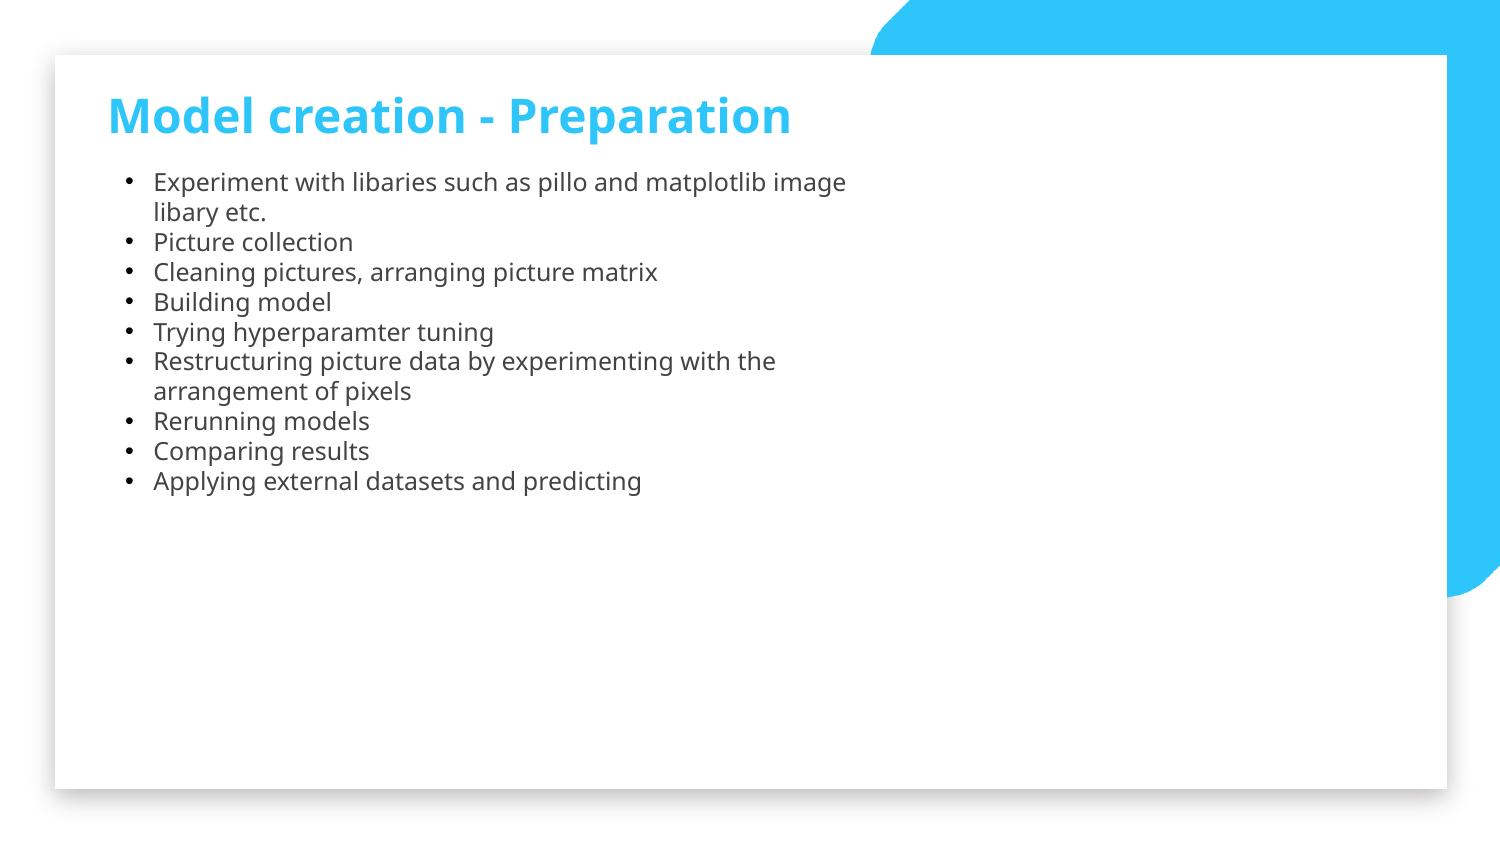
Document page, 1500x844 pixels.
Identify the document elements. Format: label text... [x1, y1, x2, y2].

picture [0, 0, 1500, 844]
text_box Model creation - Preparation [92, 70, 893, 152]
text_box Experiment with libaries such as pillo and matplotlib image libary etc. Picture collection Cleaning pictures, arranging picture matrix Building model Trying hyperparamter tuning Restructuring picture data by experimenting with the arrangement of pixels Rerunning models Comparing results Applying external datasets and predicting [110, 152, 875, 701]
